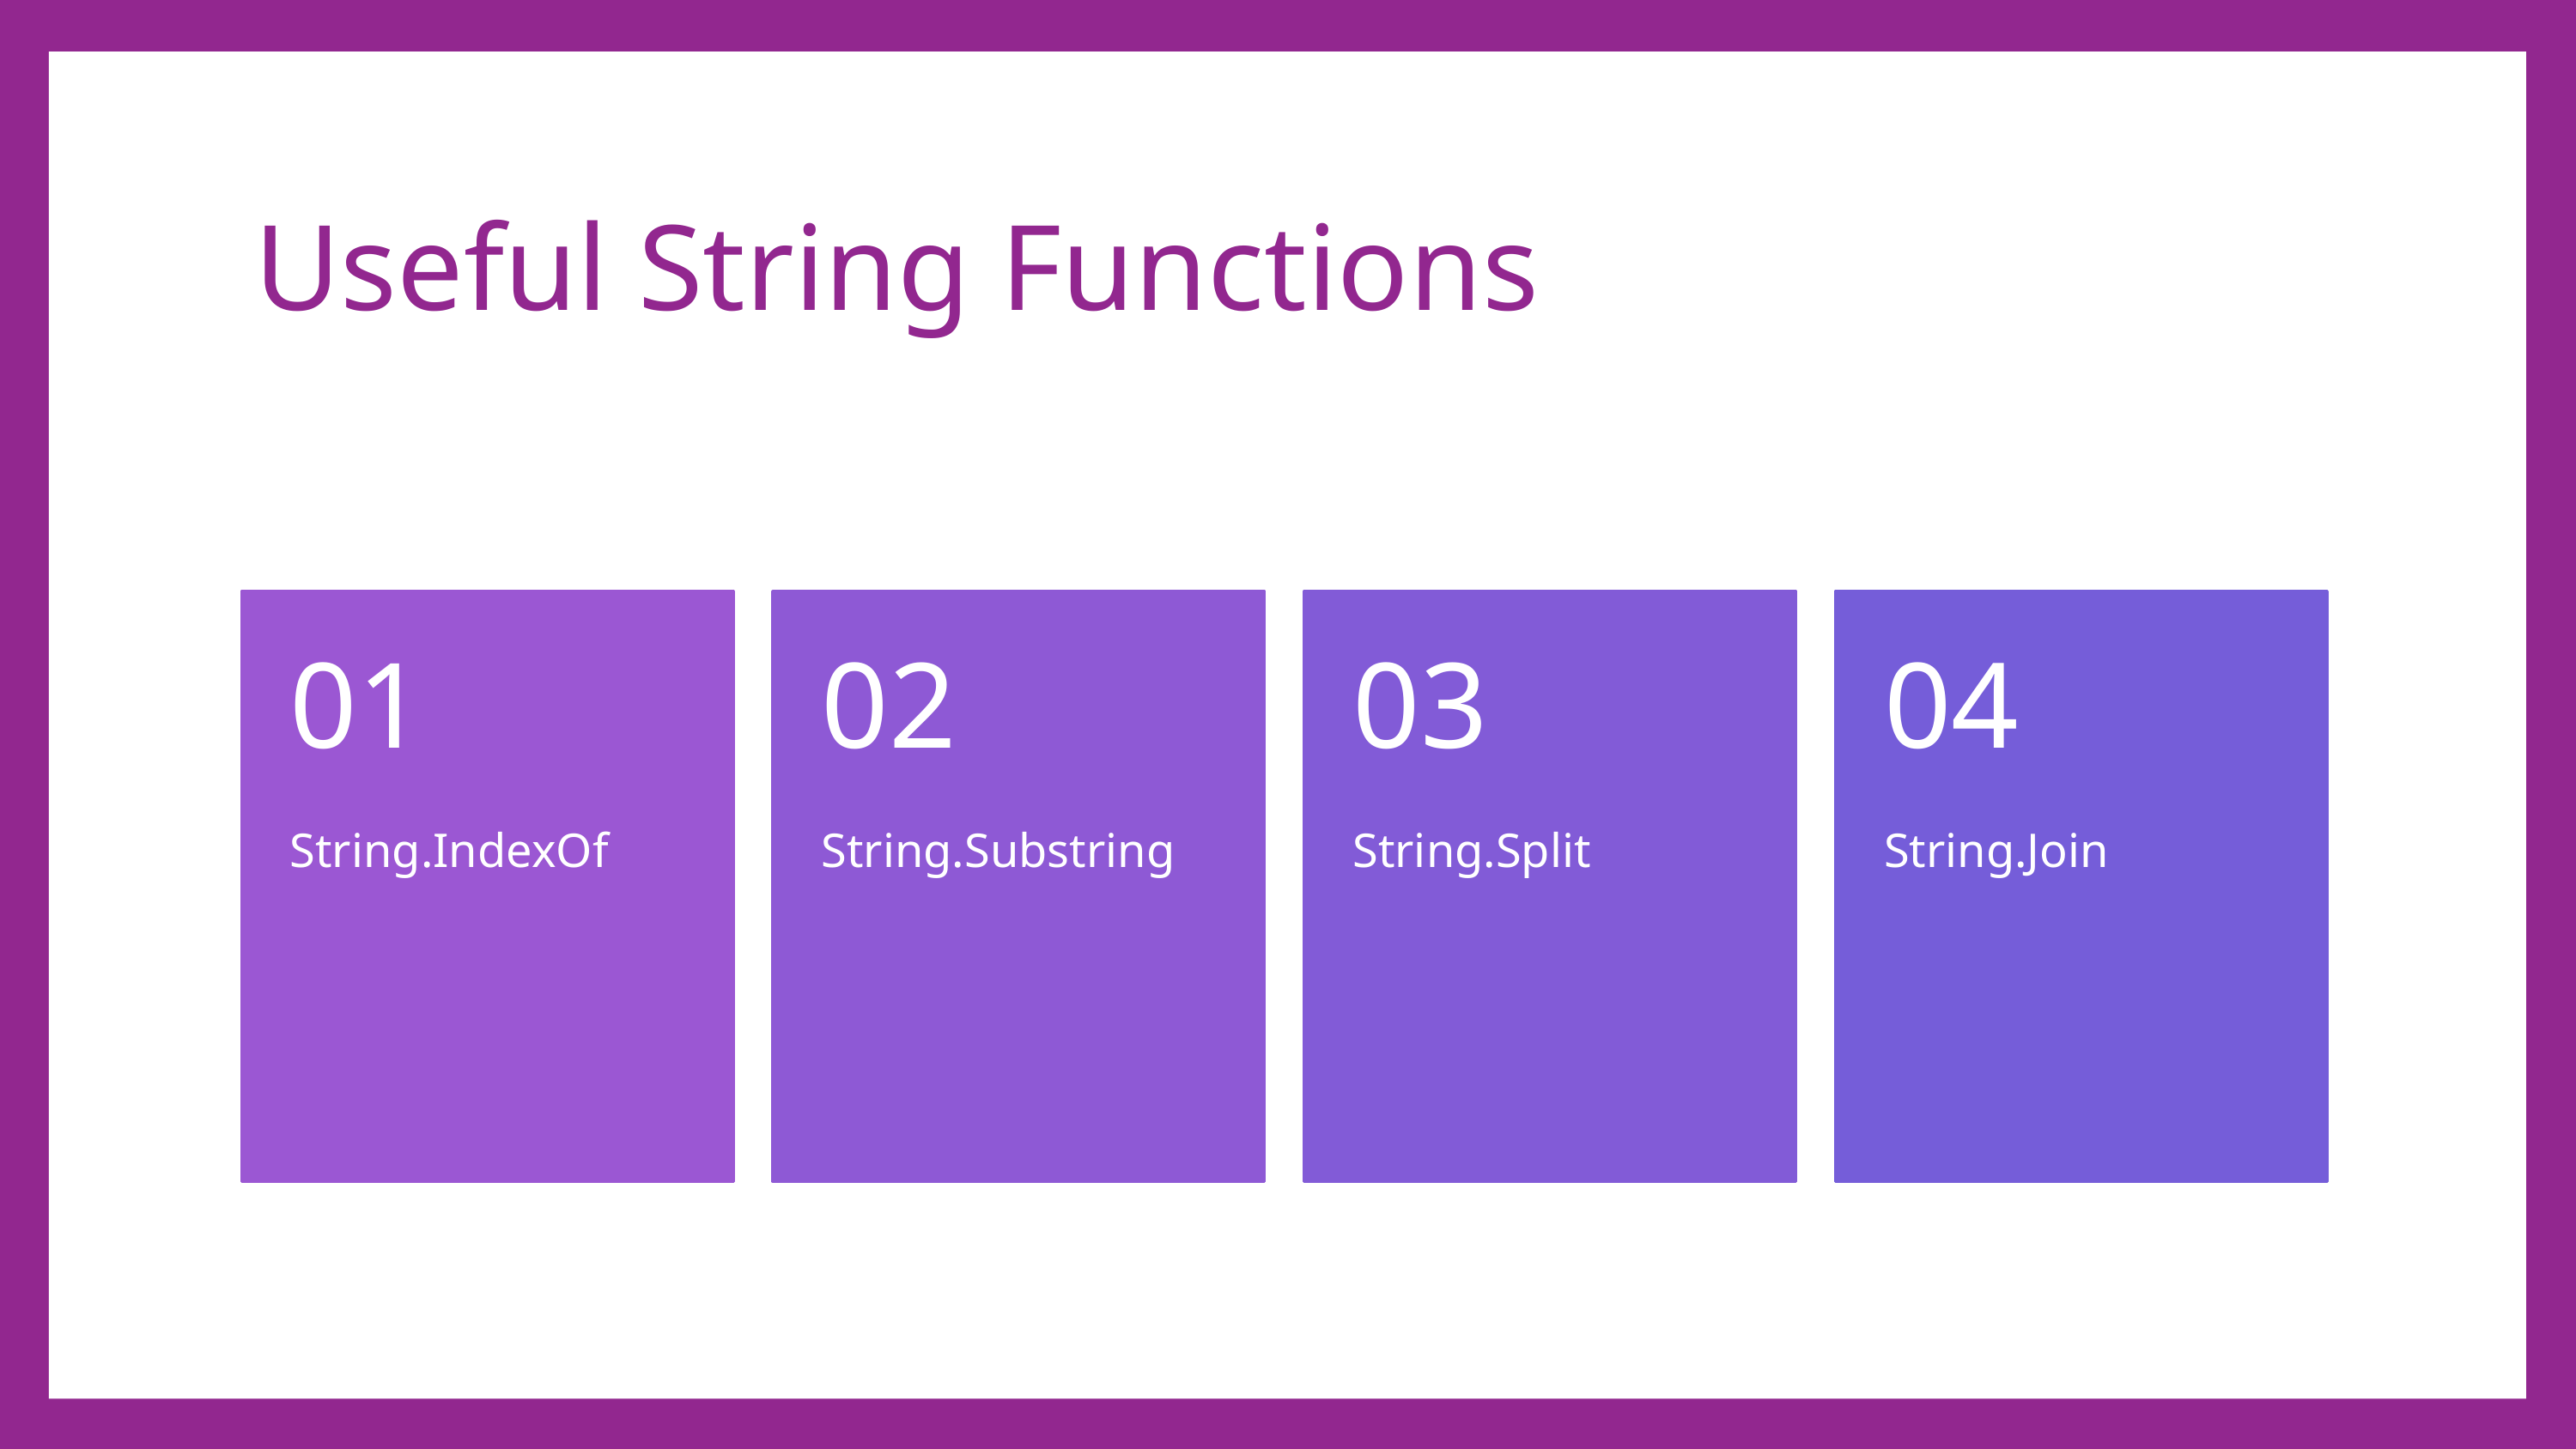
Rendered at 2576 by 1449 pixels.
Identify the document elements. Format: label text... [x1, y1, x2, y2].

title Useful String Functions [241, 129, 2329, 415]
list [240, 485, 2328, 1288]
